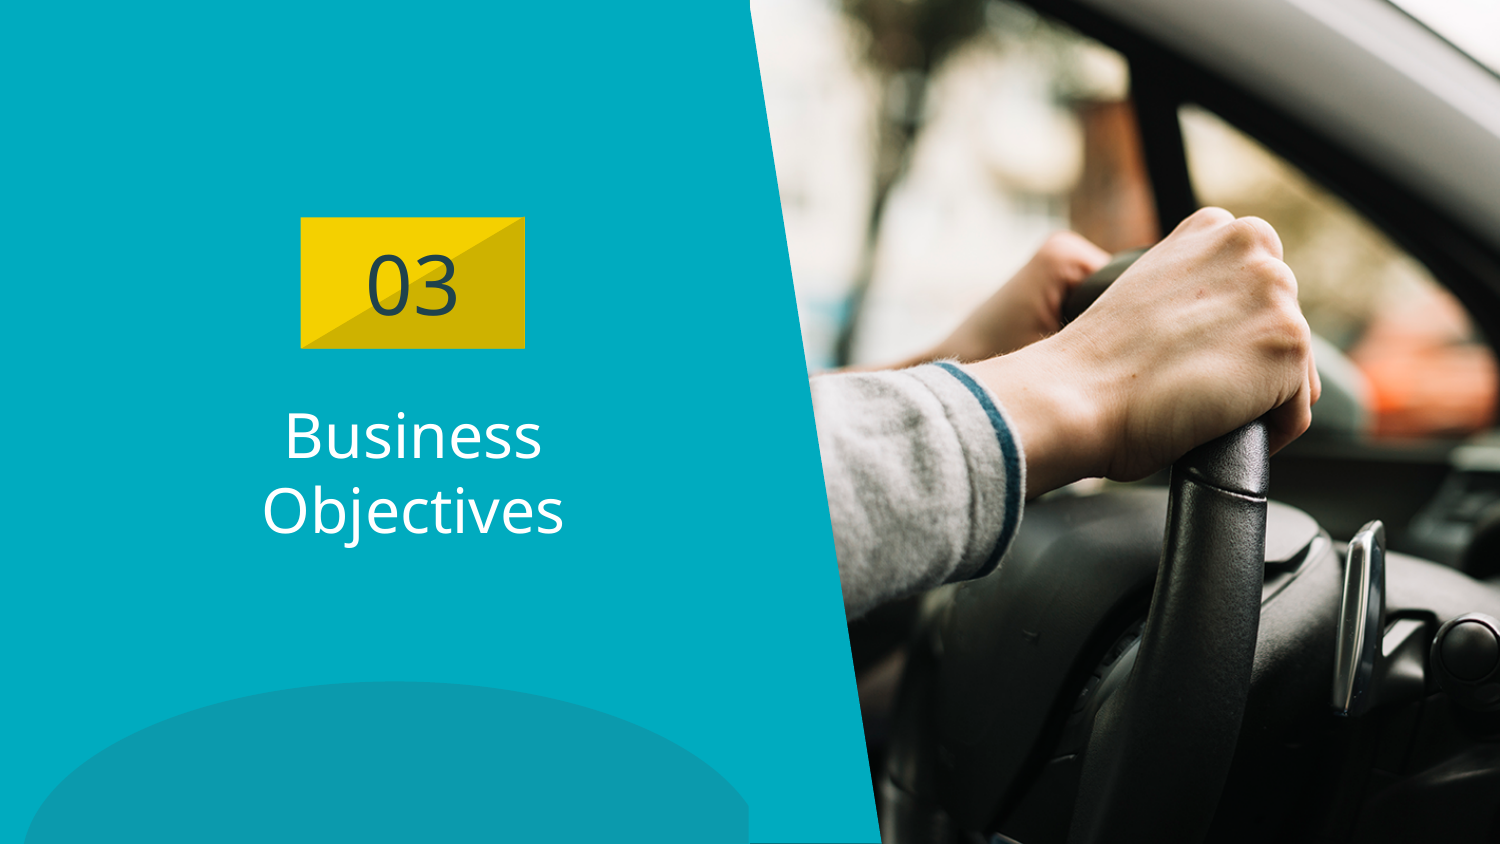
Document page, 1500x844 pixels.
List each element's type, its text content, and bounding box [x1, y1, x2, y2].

subtitle Business Objectives [127, 380, 700, 556]
picture [749, 0, 1500, 844]
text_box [300, 215, 526, 349]
